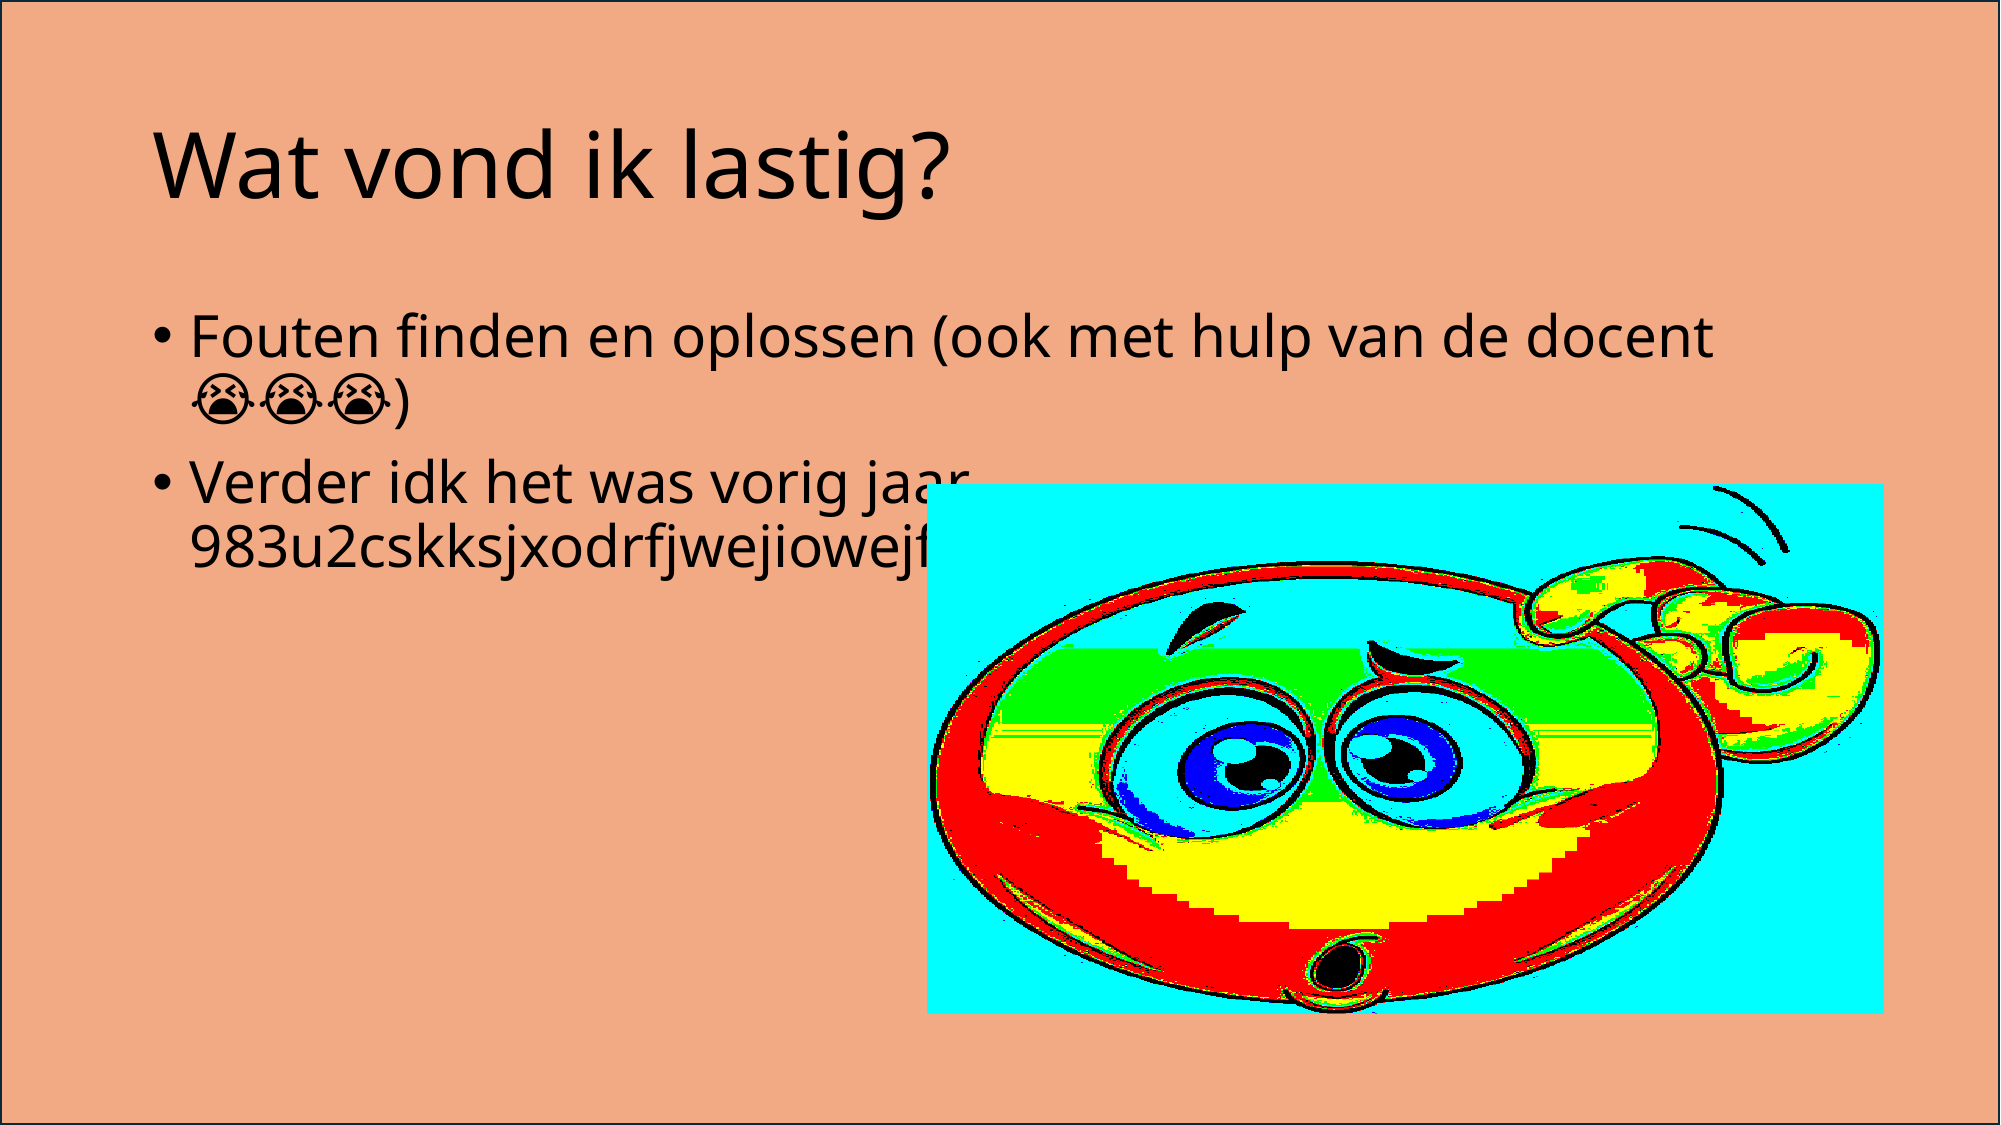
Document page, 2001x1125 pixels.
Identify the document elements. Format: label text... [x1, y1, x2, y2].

picture [926, 483, 1885, 1014]
text_box [0, 0, 2000, 1125]
title Wat vond ik lastig? [137, 59, 1863, 278]
list Fouten finden en oplossen (ook met hulp van de docent 😭😭😭) Verder idk het was vorig jaar 983u2cskksjxodrfjwejiowejfopjseoifj [137, 299, 1863, 1014]
